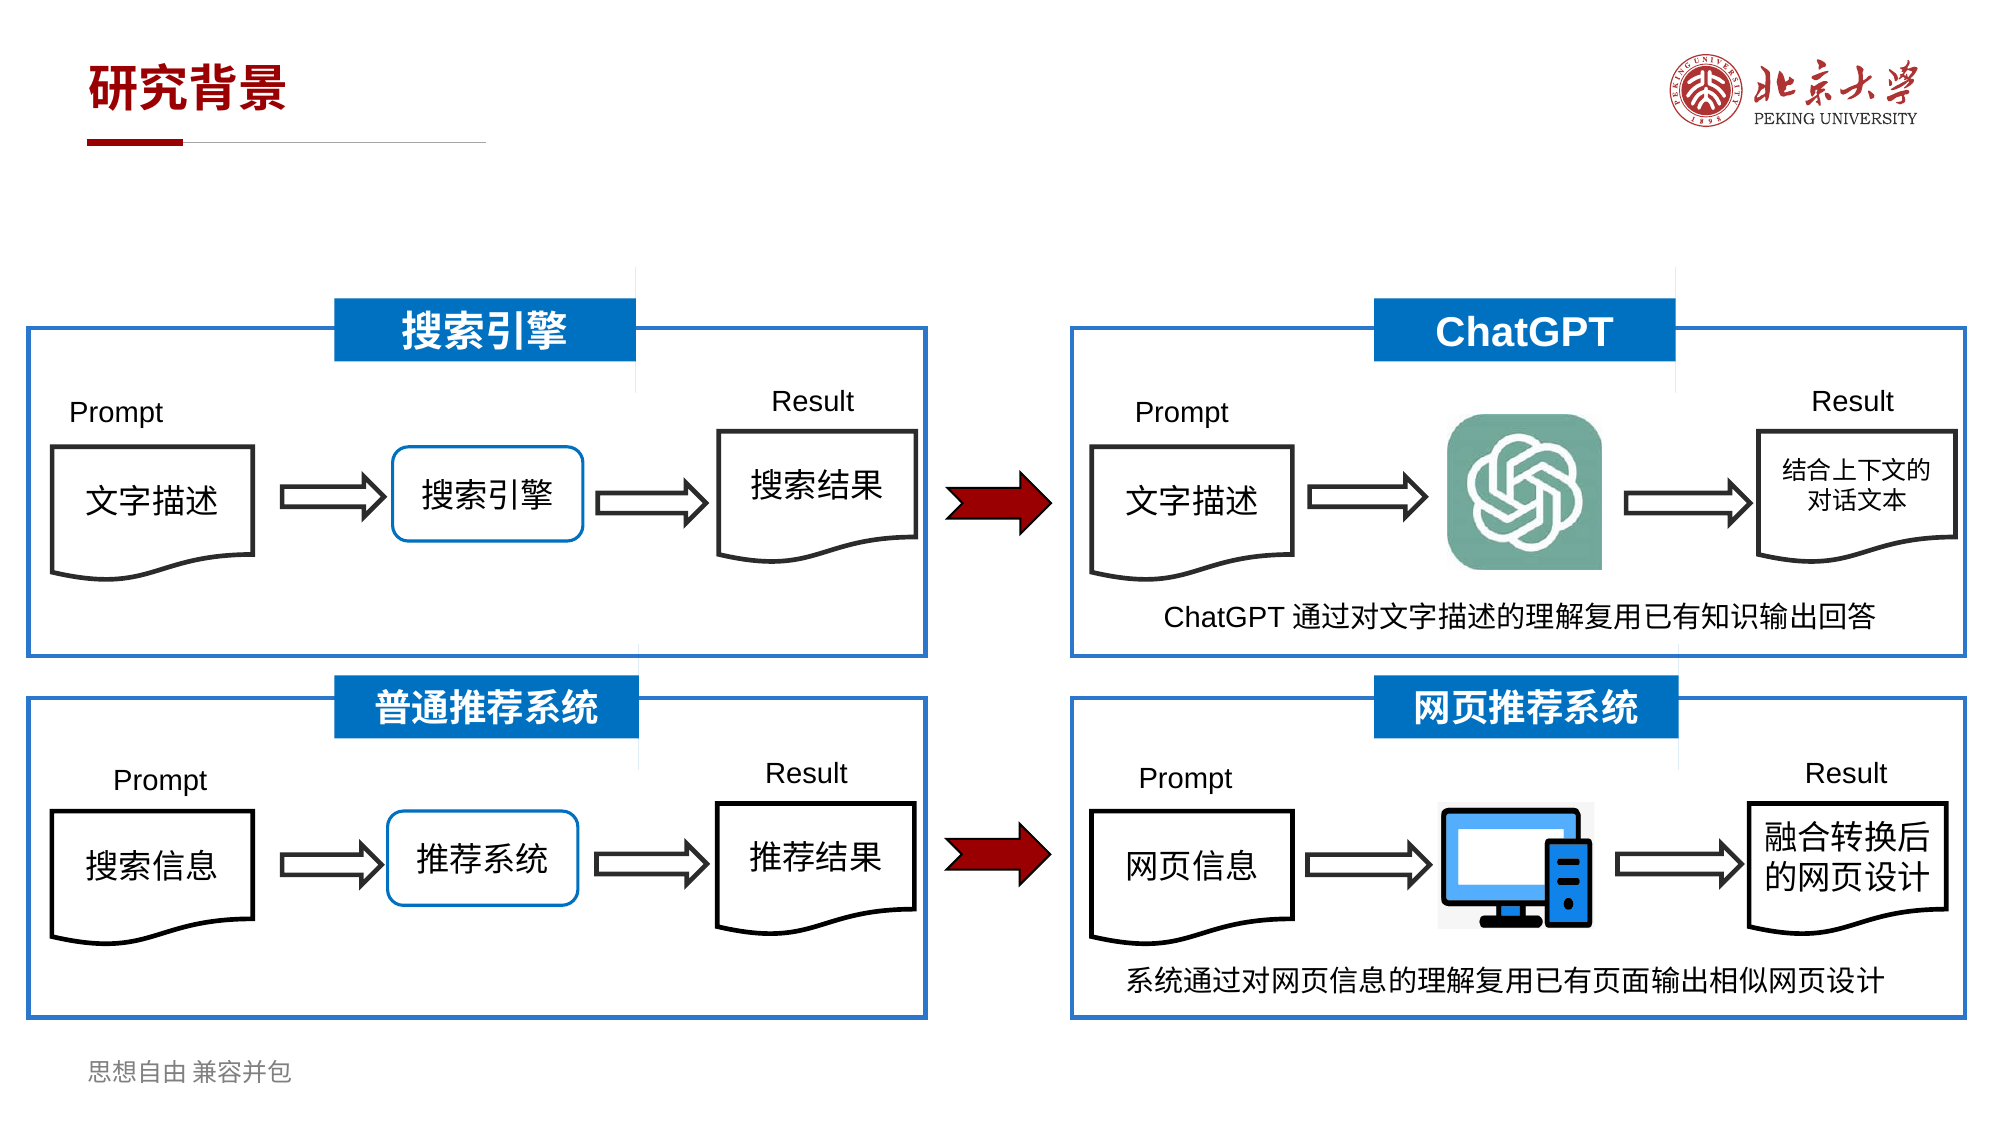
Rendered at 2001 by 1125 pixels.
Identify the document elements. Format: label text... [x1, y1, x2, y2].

text_box [27, 697, 926, 1018]
text_box Result [733, 747, 880, 797]
text_box 文字描述 [51, 445, 254, 581]
text_box Result [1772, 747, 1920, 797]
text_box [944, 470, 1053, 537]
text_box [1071, 1005, 1966, 1018]
text_box [281, 842, 384, 888]
text_box 推荐结果 [716, 802, 916, 935]
text_box 结合上下文的 对话文本 [1757, 430, 1957, 563]
text_box Prompt [1093, 386, 1270, 436]
text_box [281, 474, 386, 520]
text_box [27, 327, 926, 657]
text_box 搜索信息 [50, 810, 254, 945]
text_box 网页推荐系统 [1373, 643, 1680, 770]
text_box 搜索结果 [717, 430, 917, 563]
text_box ChatGPT [1373, 266, 1677, 393]
text_box [595, 841, 709, 887]
text_box ChatGPT通过对文字描述的理解复用已有知识输出回答 [1040, 591, 2000, 641]
text_box [1071, 327, 1966, 591]
text_box 普通推荐系统 [333, 643, 640, 770]
picture [1437, 802, 1595, 930]
text_box Prompt [76, 754, 245, 804]
text_box 研究背景 [74, 49, 830, 124]
text_box Prompt [1101, 752, 1270, 802]
text_box [596, 480, 708, 526]
picture [1447, 414, 1602, 570]
text_box 搜索引擎 [391, 445, 584, 543]
text_box [1071, 641, 1966, 657]
text_box [1306, 842, 1432, 888]
text_box Result [741, 374, 885, 425]
text_box [1071, 697, 1966, 955]
text_box Prompt [28, 386, 205, 436]
text_box [1616, 841, 1744, 887]
text_box 融合转换后的网页设计 [1748, 802, 1948, 935]
text_box 系统通过对网页信息的理解复用已有页面输出相似网页设计 [1045, 955, 1966, 1005]
text_box 网页信息 [1090, 810, 1294, 945]
text_box [1625, 480, 1752, 526]
text_box 搜索引擎 [333, 266, 637, 393]
text_box [944, 821, 1052, 888]
text_box 文字描述 [1090, 445, 1294, 581]
text_box Result [1781, 374, 1925, 425]
text_box 推荐系统 [386, 810, 579, 907]
text_box [1308, 474, 1428, 520]
